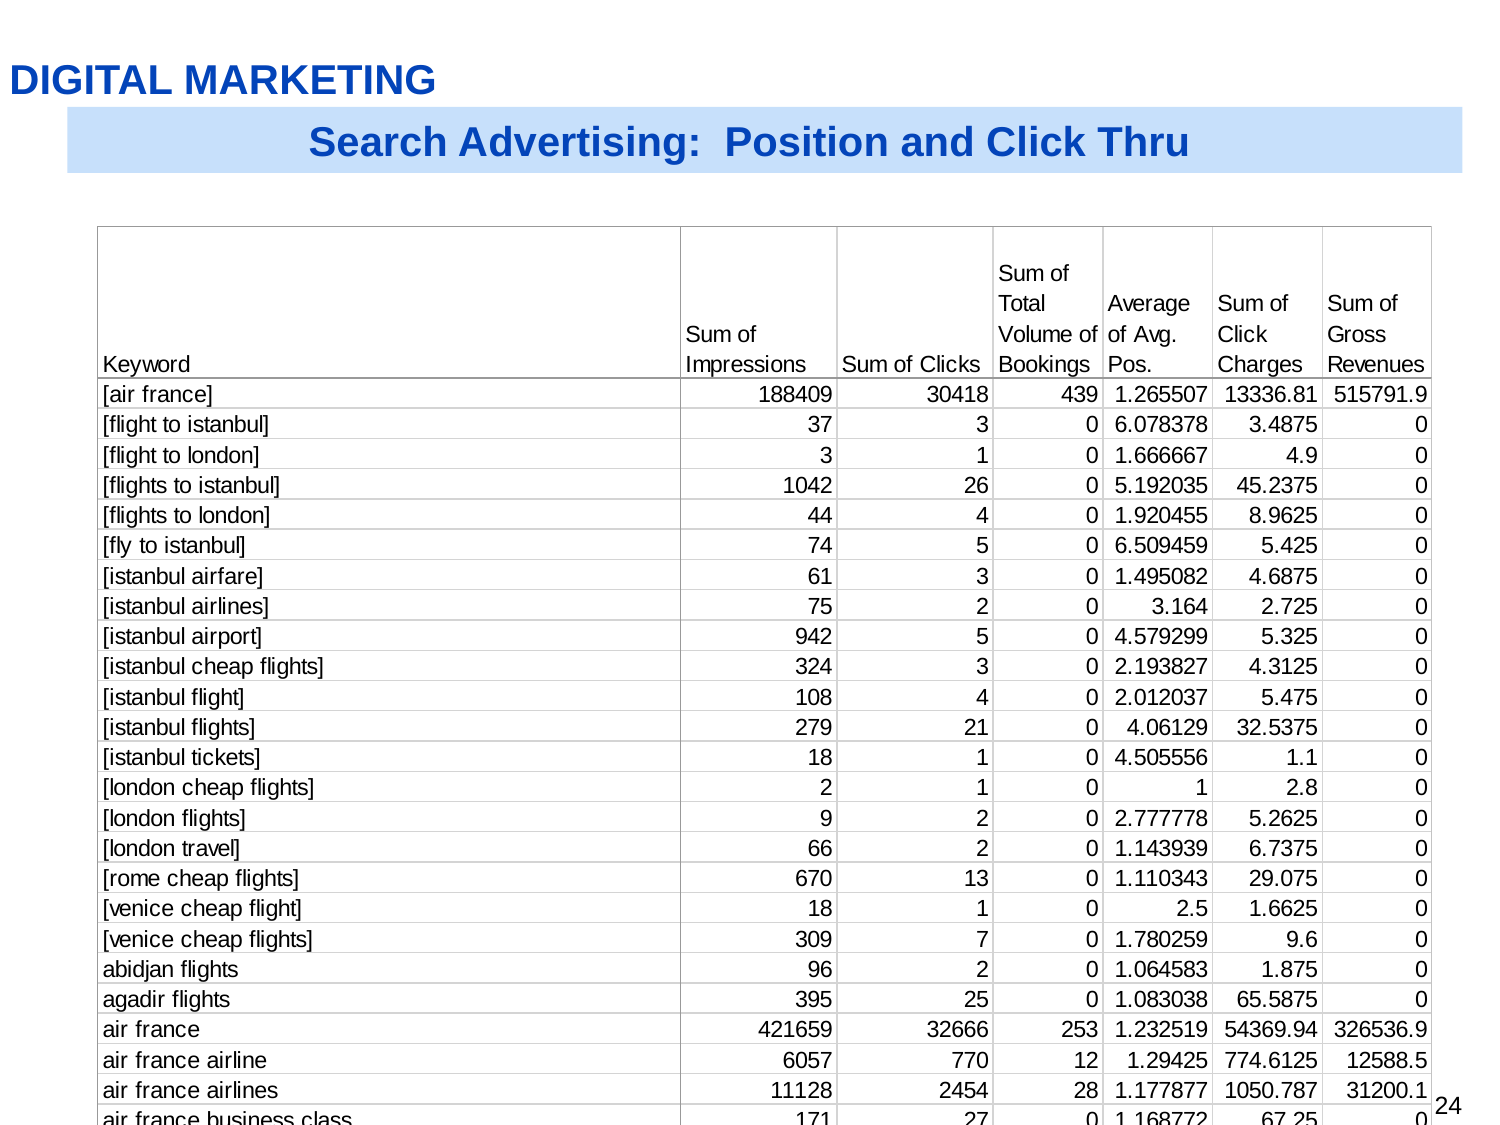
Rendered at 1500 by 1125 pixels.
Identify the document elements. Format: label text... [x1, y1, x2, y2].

text_box [67, 106, 1463, 173]
picture [96, 225, 1433, 1125]
slide_number 23 [1438, 1089, 1463, 1121]
text_box Search Advertising: Position and Click Thru [273, 107, 1226, 172]
title DIGITAL MARKETING [9, 52, 1452, 104]
